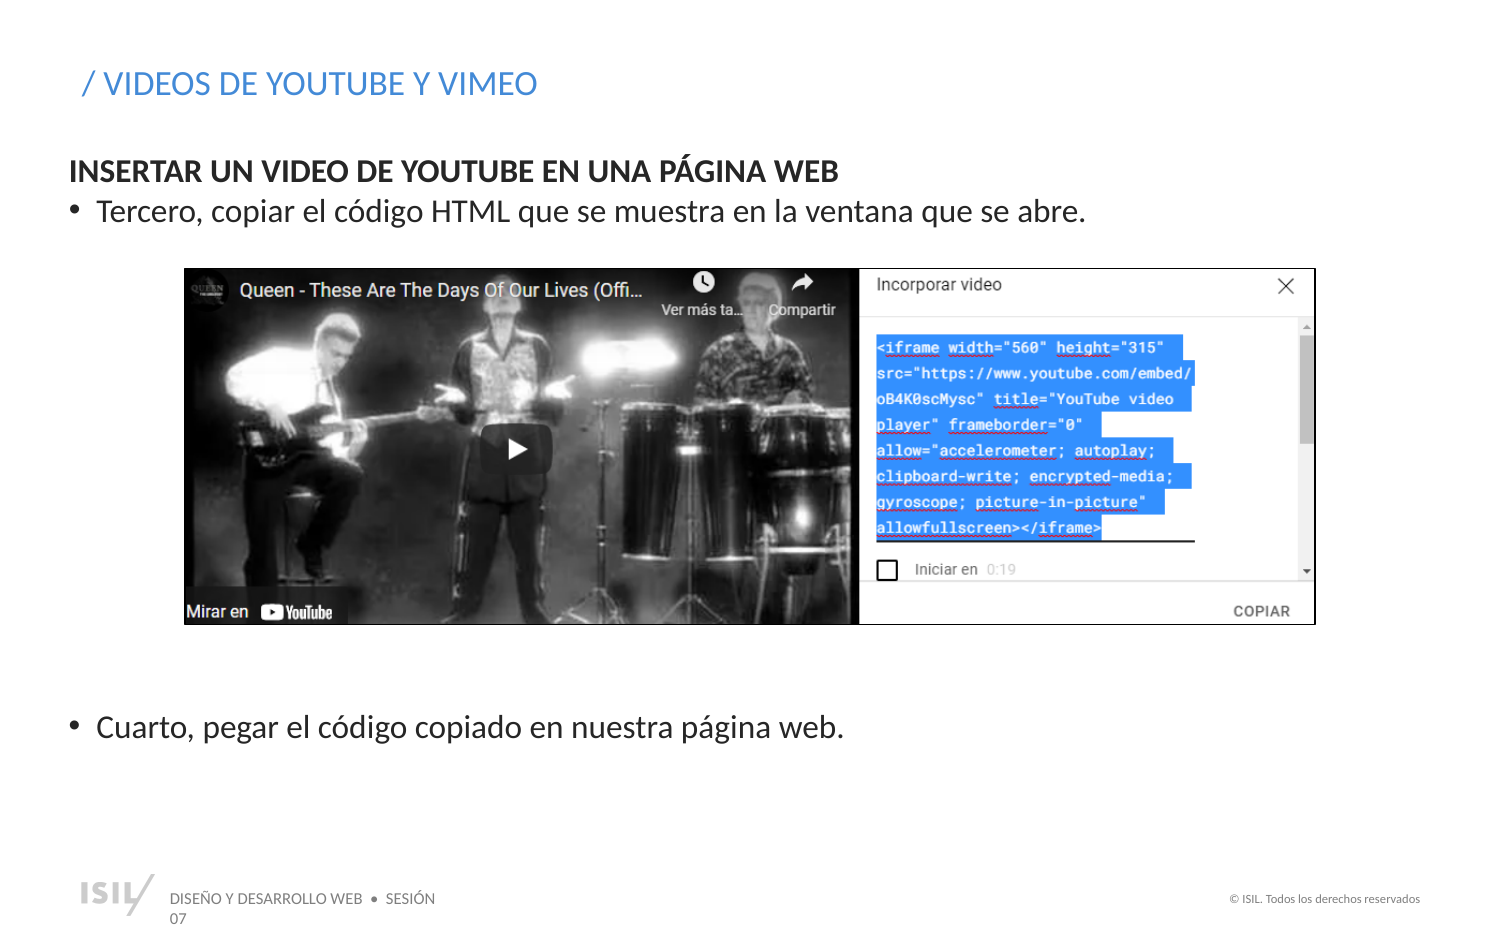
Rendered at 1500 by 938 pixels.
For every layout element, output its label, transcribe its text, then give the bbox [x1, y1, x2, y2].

text_box Cuarto, pegar el código copiado en nuestra página web. [66, 704, 1053, 745]
picture [185, 268, 1315, 624]
text_box INSERTAR UN VIDEO DE YOUTUBE EN UNA PÁGINA WEB Tercero, copiar el código HTML que se muestra en la ventana que se abre. [66, 149, 1196, 230]
text_box / VIDEOS DE YOUTUBE Y VIMEO [66, 52, 1249, 111]
